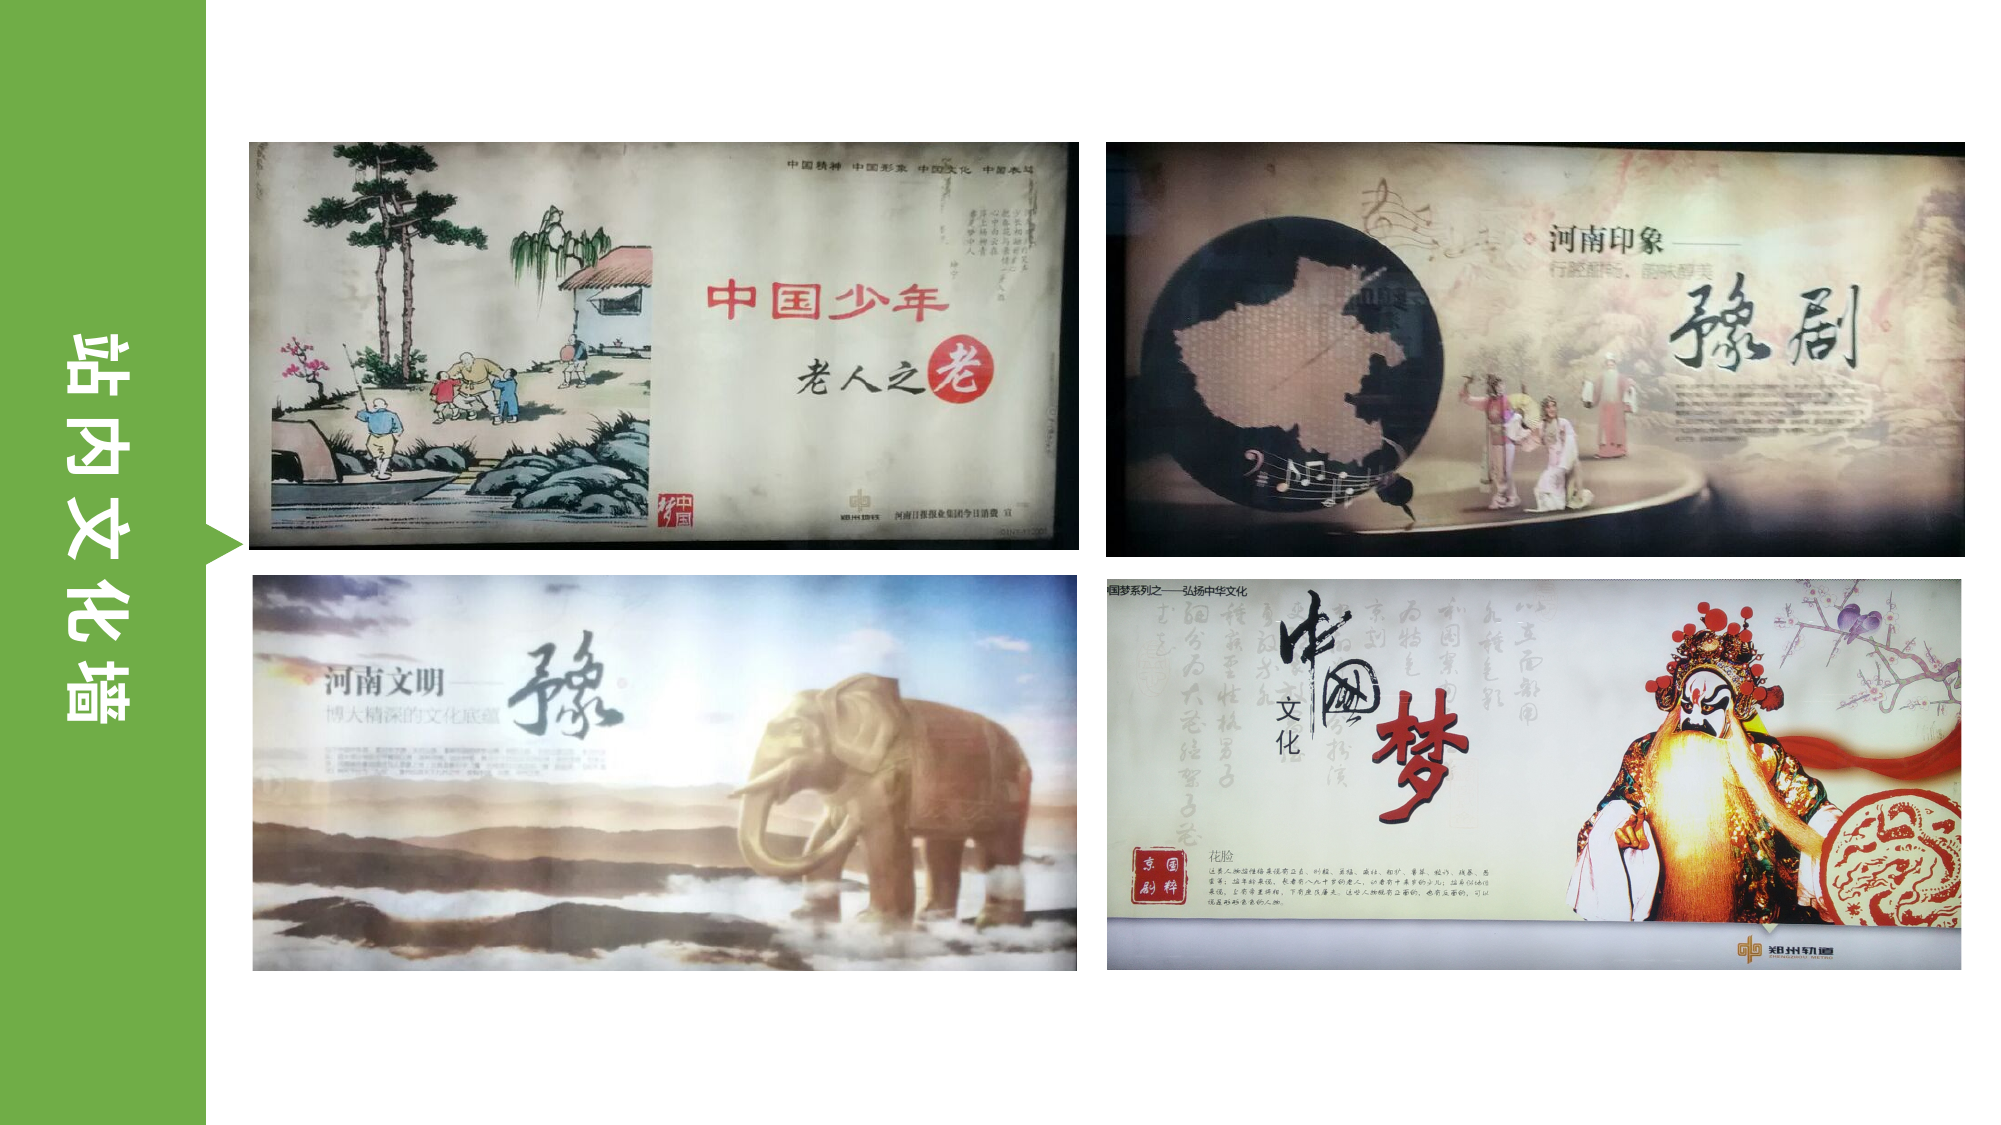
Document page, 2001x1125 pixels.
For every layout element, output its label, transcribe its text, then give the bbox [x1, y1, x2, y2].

text_box [0, 0, 206, 1125]
picture [252, 575, 1077, 971]
picture [249, 142, 1079, 550]
text_box 站 内 文 化 墙 [38, 316, 157, 958]
text_box [178, 508, 244, 580]
picture [1107, 579, 1962, 970]
picture [1106, 142, 1965, 557]
